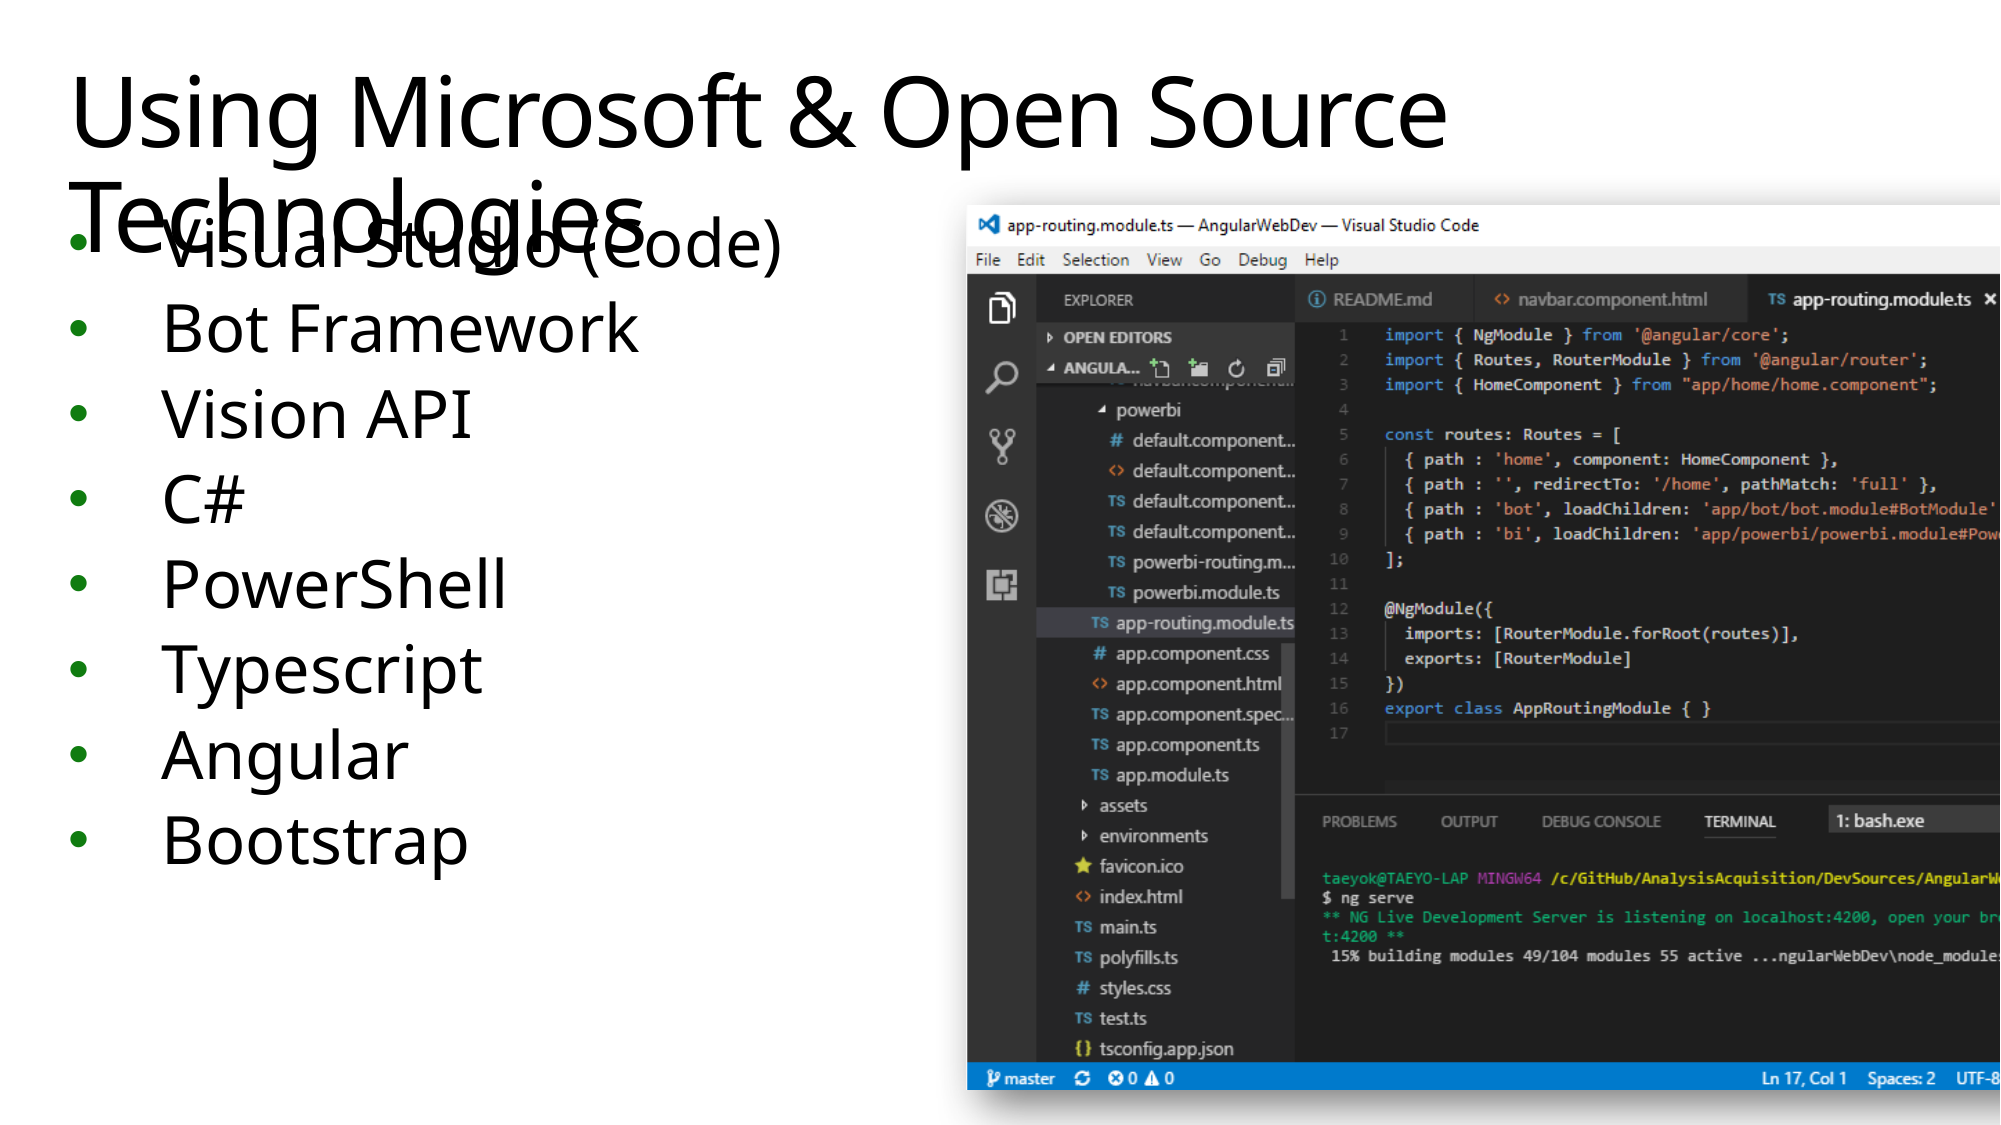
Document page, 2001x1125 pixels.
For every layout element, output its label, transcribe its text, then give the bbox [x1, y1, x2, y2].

list Visual Studio (Code) Bot Framework Vision API C# PowerShell Typescript Angular Bootstrap [44, 195, 976, 921]
picture [965, 204, 2000, 1091]
title Using Microsoft & Open Source Technologies [44, 47, 1957, 195]
